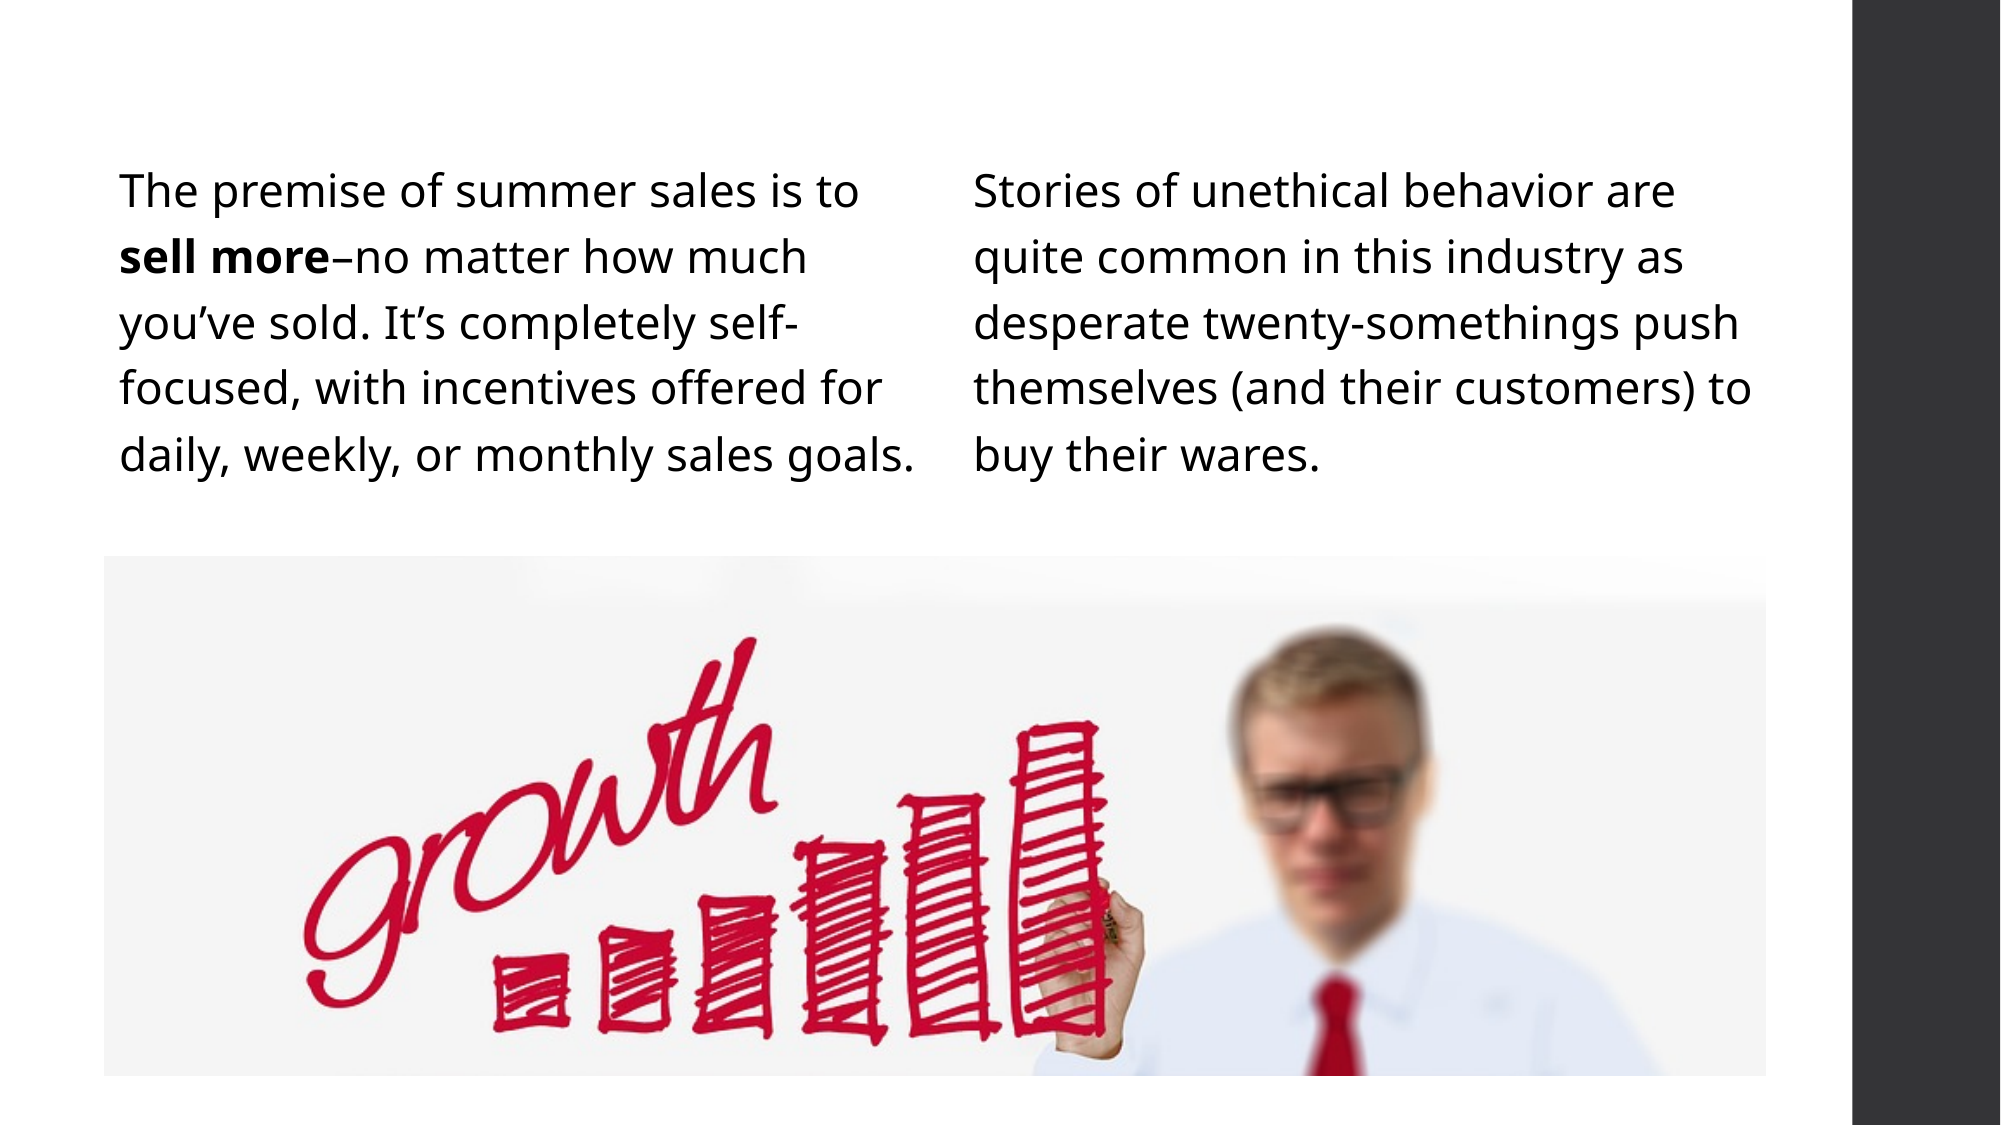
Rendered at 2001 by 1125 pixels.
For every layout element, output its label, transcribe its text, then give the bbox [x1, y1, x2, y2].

picture [103, 555, 1766, 1076]
list The premise of summer sales is to sell more–no matter how much you’ve sold. It’s completely self-focused, with incentives offered for daily, weekly, or monthly sales goals. Stories of unethical behavior are quite common in this industry as desperate twenty-somethings push themselves (and their customers) to buy their wares. [104, 143, 1797, 557]
